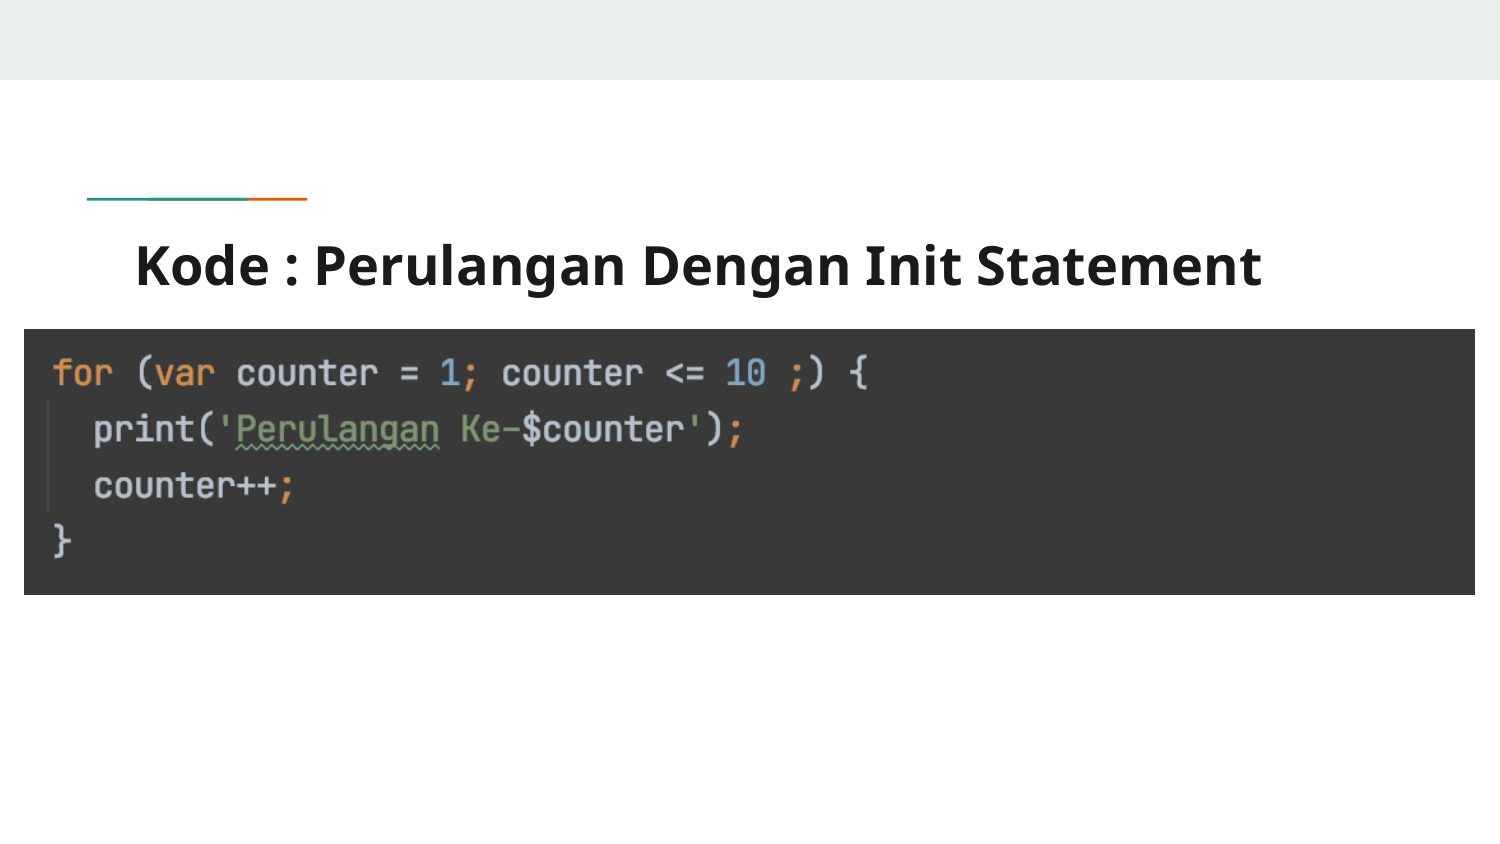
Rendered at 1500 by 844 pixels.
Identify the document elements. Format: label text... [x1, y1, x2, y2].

title Kode : Perulangan Dengan Init Statement [119, 216, 1381, 305]
picture [24, 328, 1476, 595]
